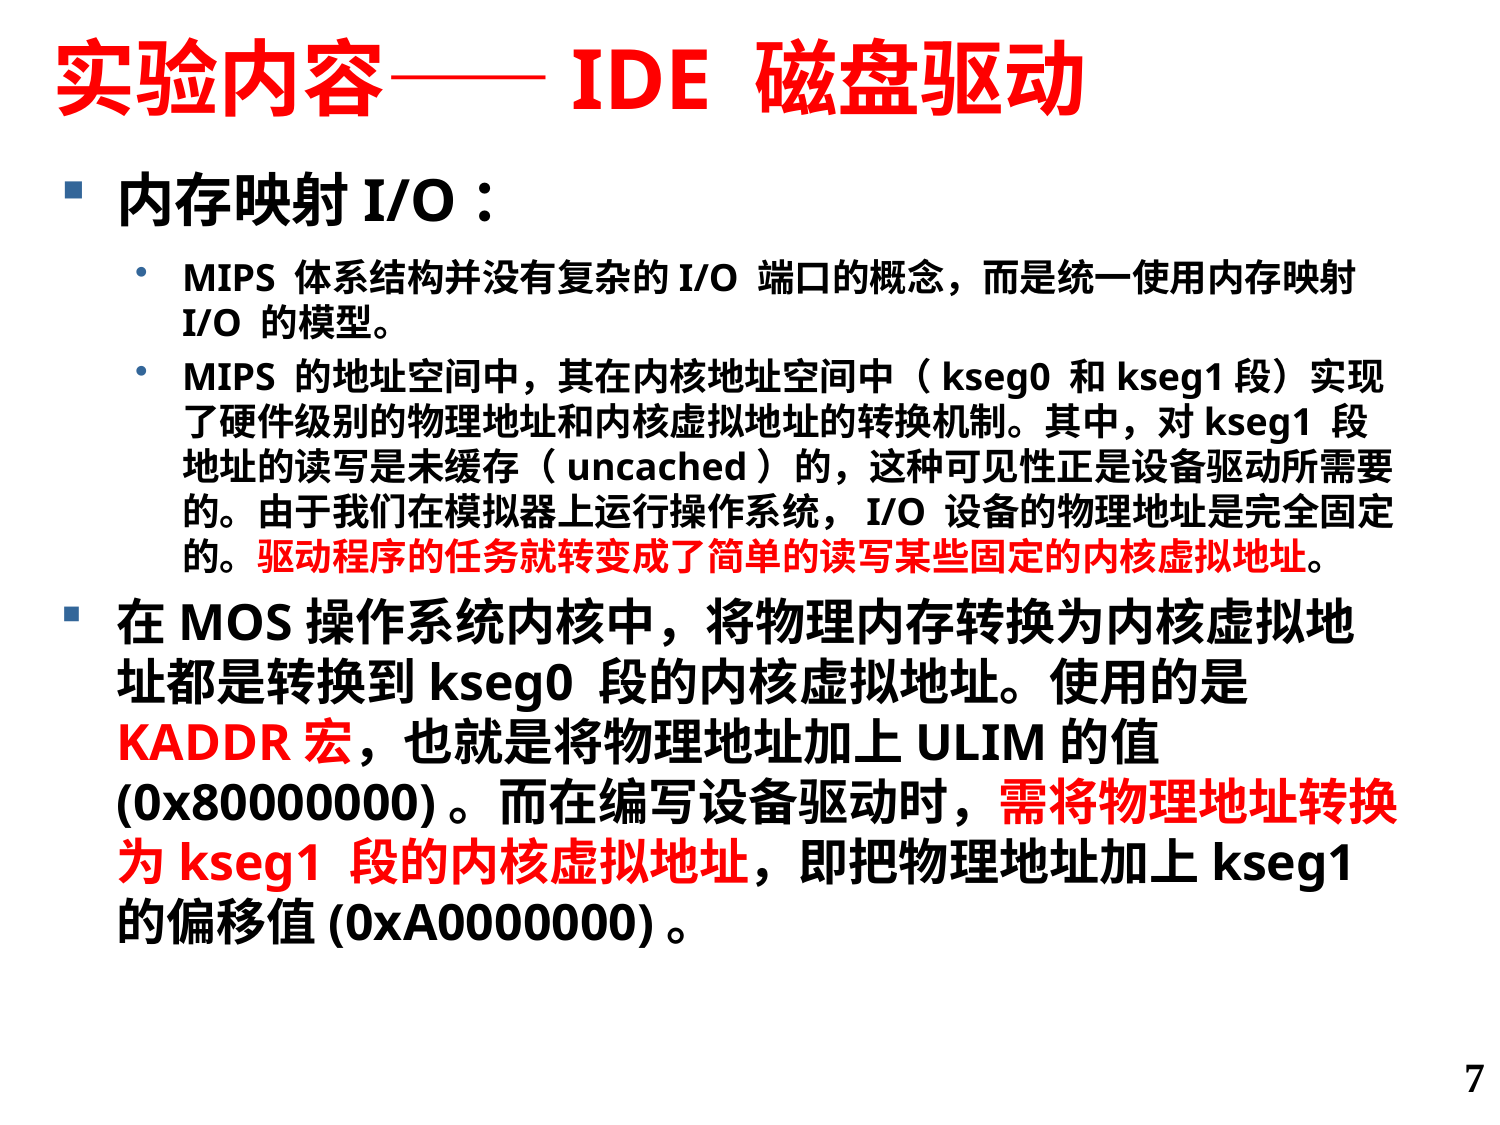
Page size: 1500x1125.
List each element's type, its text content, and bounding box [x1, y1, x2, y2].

title 实验内容——IDE 磁盘驱动 [37, 31, 1415, 120]
list 内存映射I/O： MIPS 体系结构并没有复杂的I/O 端口的概念，而是统一使用内存映射I/O 的模型。 MIPS 的地址空间中，其在内核地址空间中（kseg0 和kseg1段）实现了硬件级别的物理地址和内核虚拟地址的转换机制。其中，对kseg1 段地址的读写是未缓存（uncached）的，这种可见性正是设备驱动所需要的。由于我们在模拟器上运行操作系统，I/O 设备的物理地址是完全固定的。驱动程序的任务就转变成了简单的读写某些固定的内核虚拟地址。 在MOS操作系统内核中，将物理内存转换为内核虚拟地址都是转换到kseg0 段的内核虚拟地址。使用的是KADDR宏，也就是将物理地址加上ULIM的值(0x80000000)。而在编写设备驱动时，需将物理地址转换为kseg1 段的内核虚拟地址，即把物理地址加上kseg1 的偏移值(0xA0000000)。 [45, 154, 1415, 1016]
